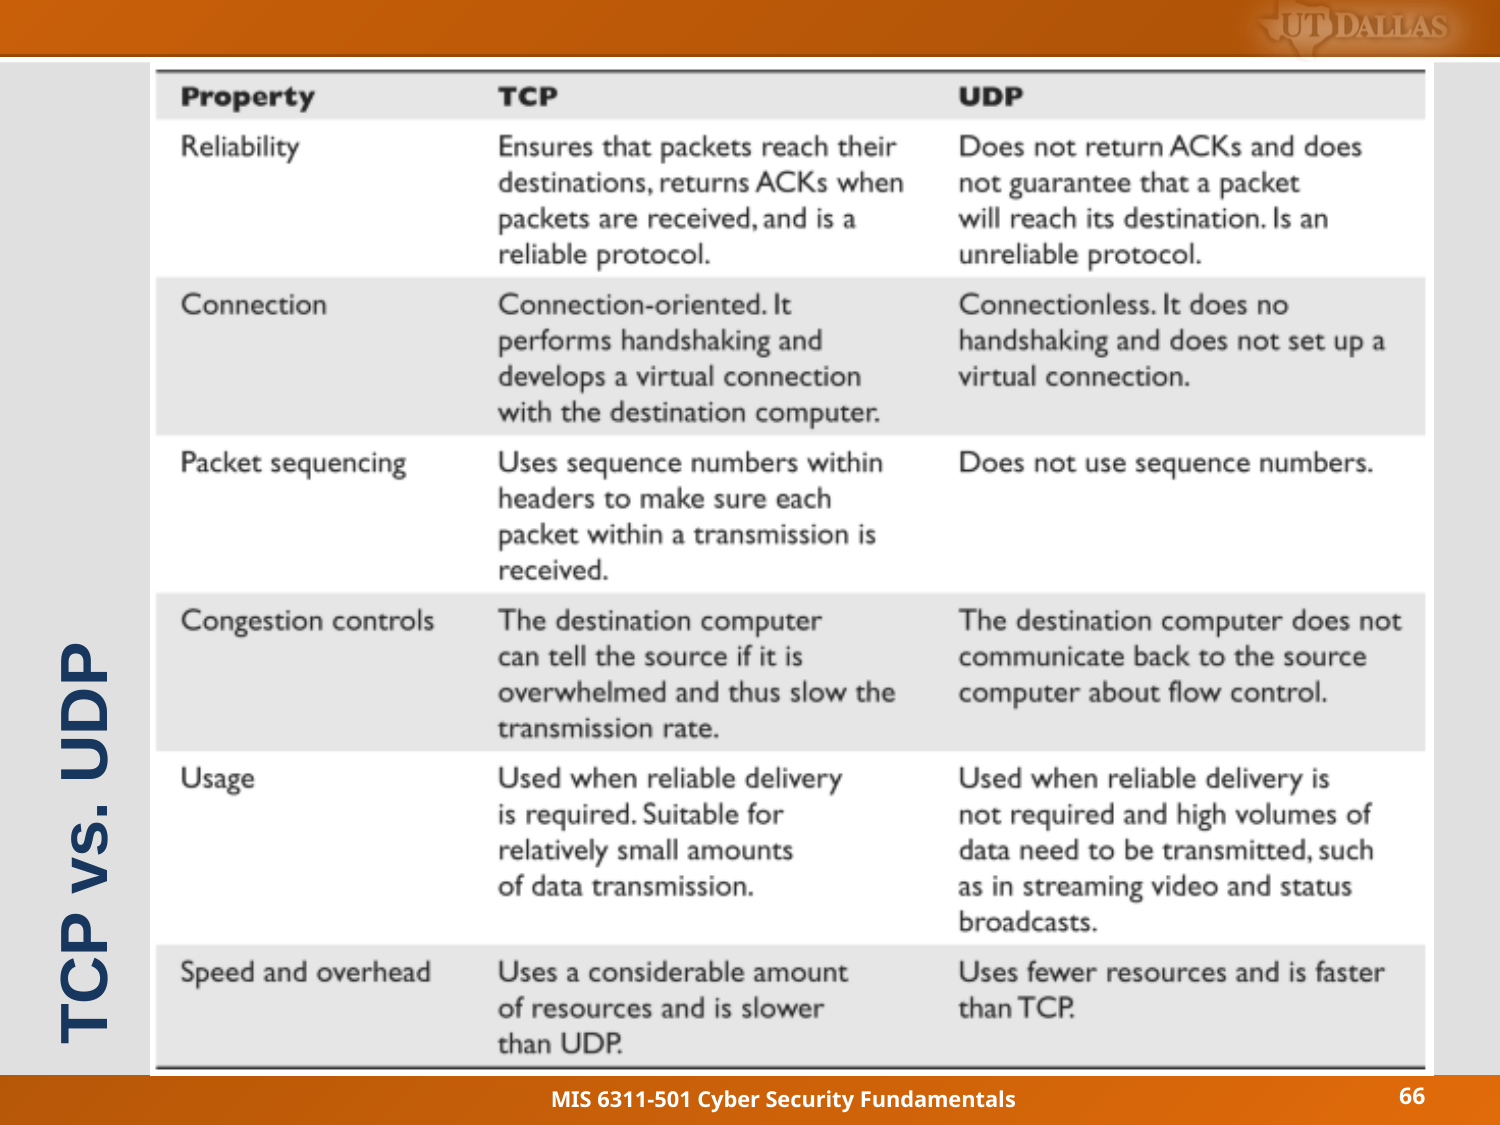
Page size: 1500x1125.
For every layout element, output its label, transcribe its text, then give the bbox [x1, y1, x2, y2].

slide_number 66 [1350, 1076, 1475, 1120]
title TCP vs. UDP [0, 49, 163, 1076]
picture [149, 0, 1500, 1076]
